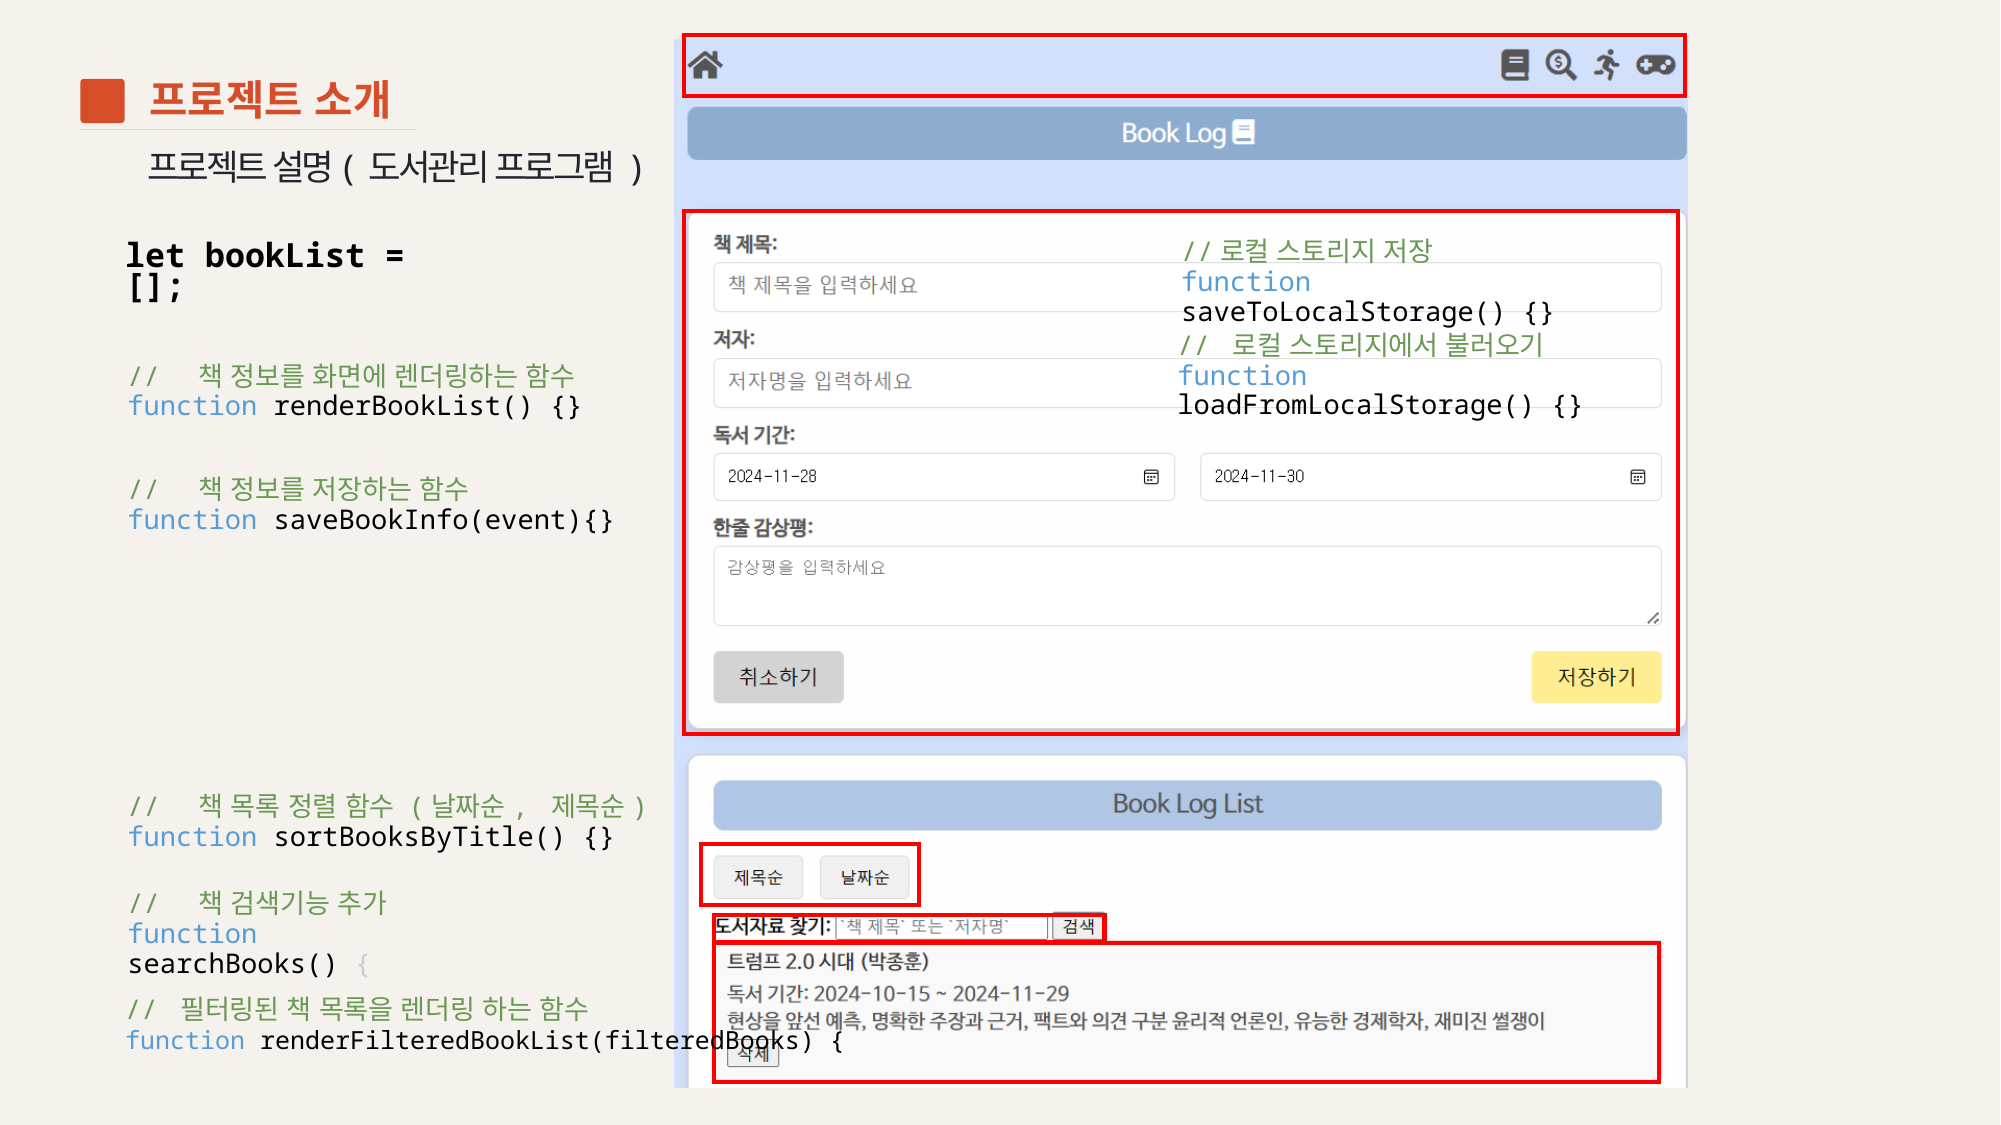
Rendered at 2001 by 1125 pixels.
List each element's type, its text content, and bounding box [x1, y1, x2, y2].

text_box 프로젝트 설명( 도서관리 프로그램 ) [132, 129, 657, 195]
text_box 02 [78, 77, 127, 125]
text_box // 책 정보를 화면에 렌더링하는 함수 function renderBookList() {} [112, 354, 673, 429]
text_box [682, 33, 1686, 39]
text_box // 필터링된 책 목록을 렌더링 하는 함수 function renderFilteredBookList(filteredBooks) { [110, 957, 673, 1062]
picture [673, 39, 1689, 1089]
text_box // 책 검색기능 추가 function searchBooks() { [112, 882, 491, 957]
text_box // 책 정보를 저장하는 함수 function saveBookInfo(event){} [112, 468, 673, 543]
text_box 프로젝트 소개 [134, 66, 407, 129]
text_box // 책 목록 정렬 함수 (날짜순, 제목순) function sortBooksByTitle() {} [112, 784, 673, 859]
text_box let bookList = []; [110, 237, 458, 312]
